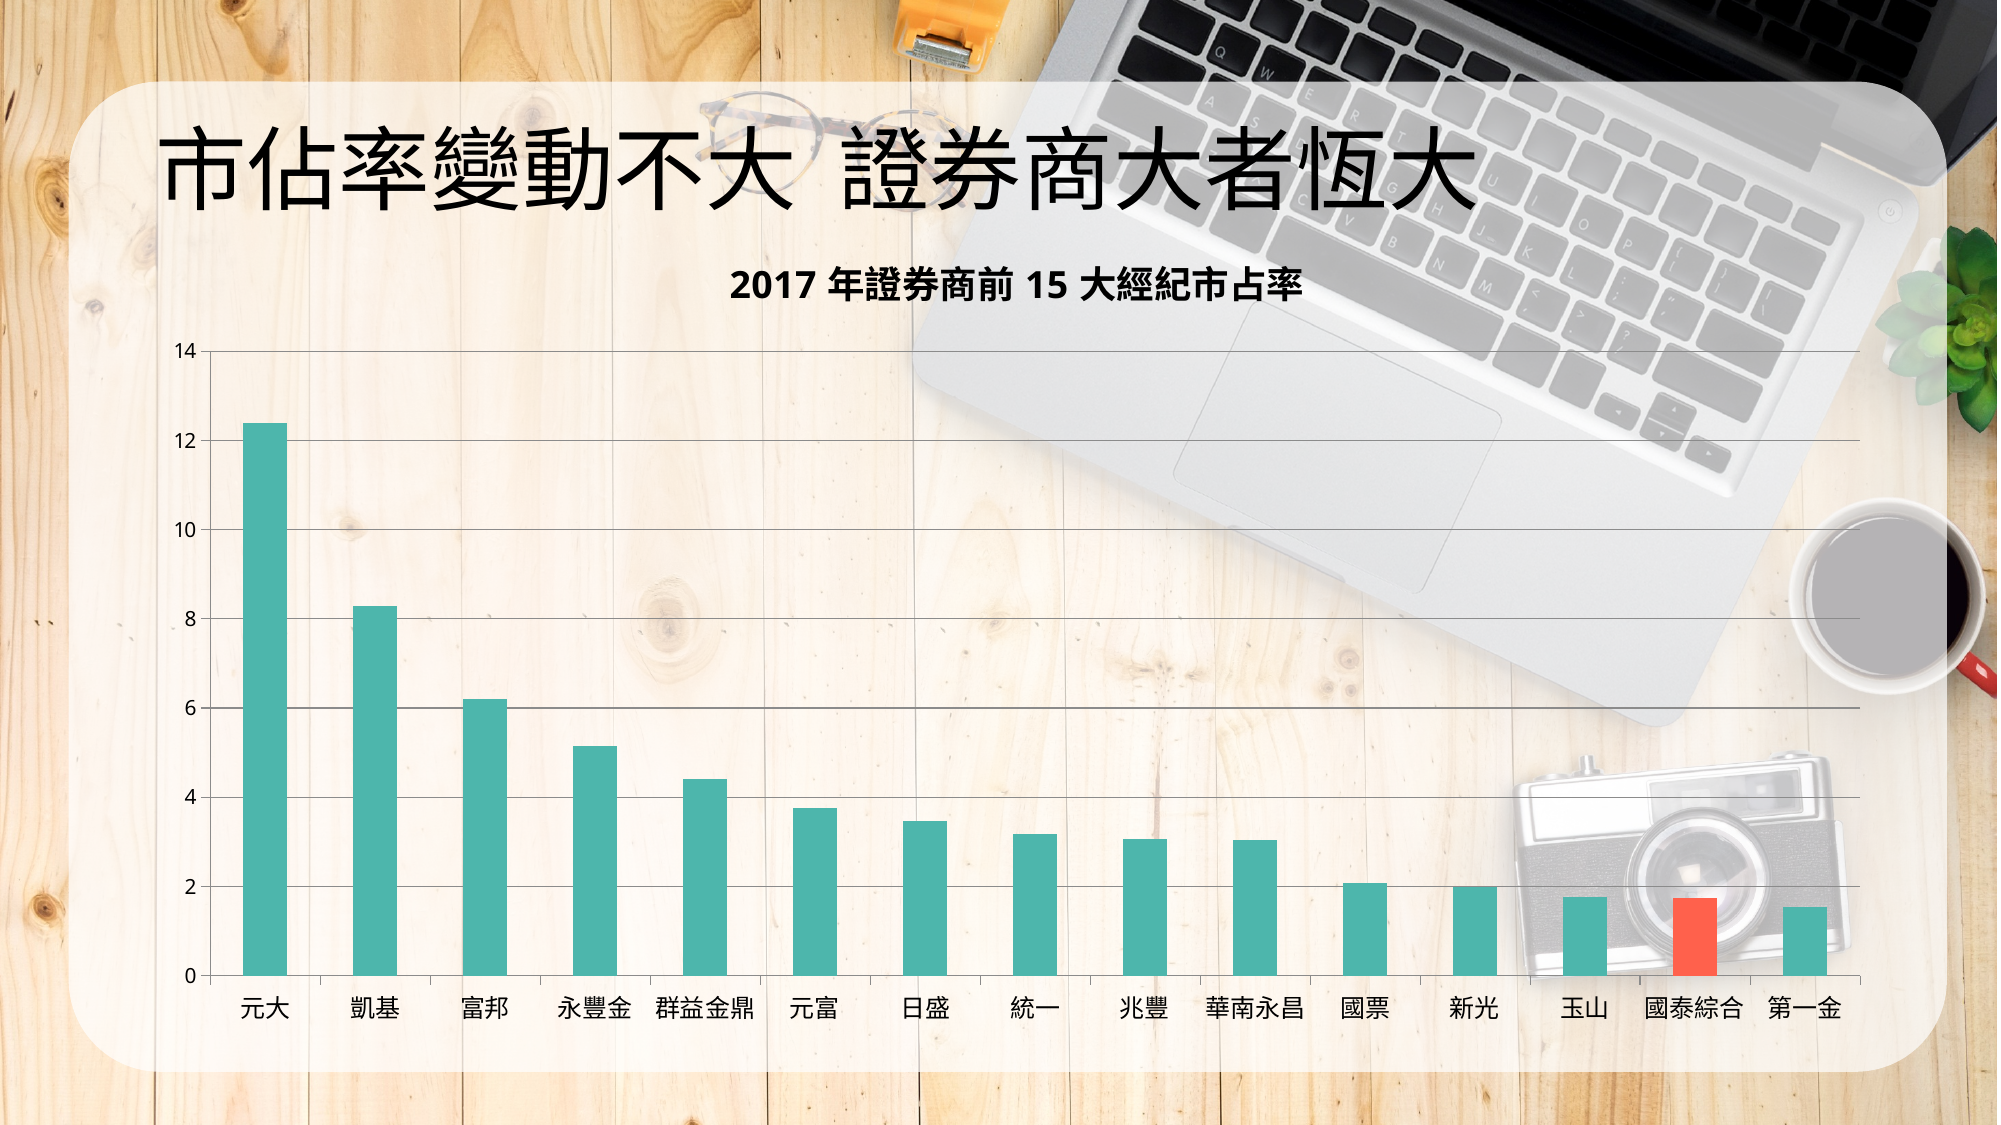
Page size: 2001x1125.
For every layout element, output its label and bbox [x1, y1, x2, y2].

chart [138, 222, 1896, 1042]
picture [0, 0, 1997, 1125]
